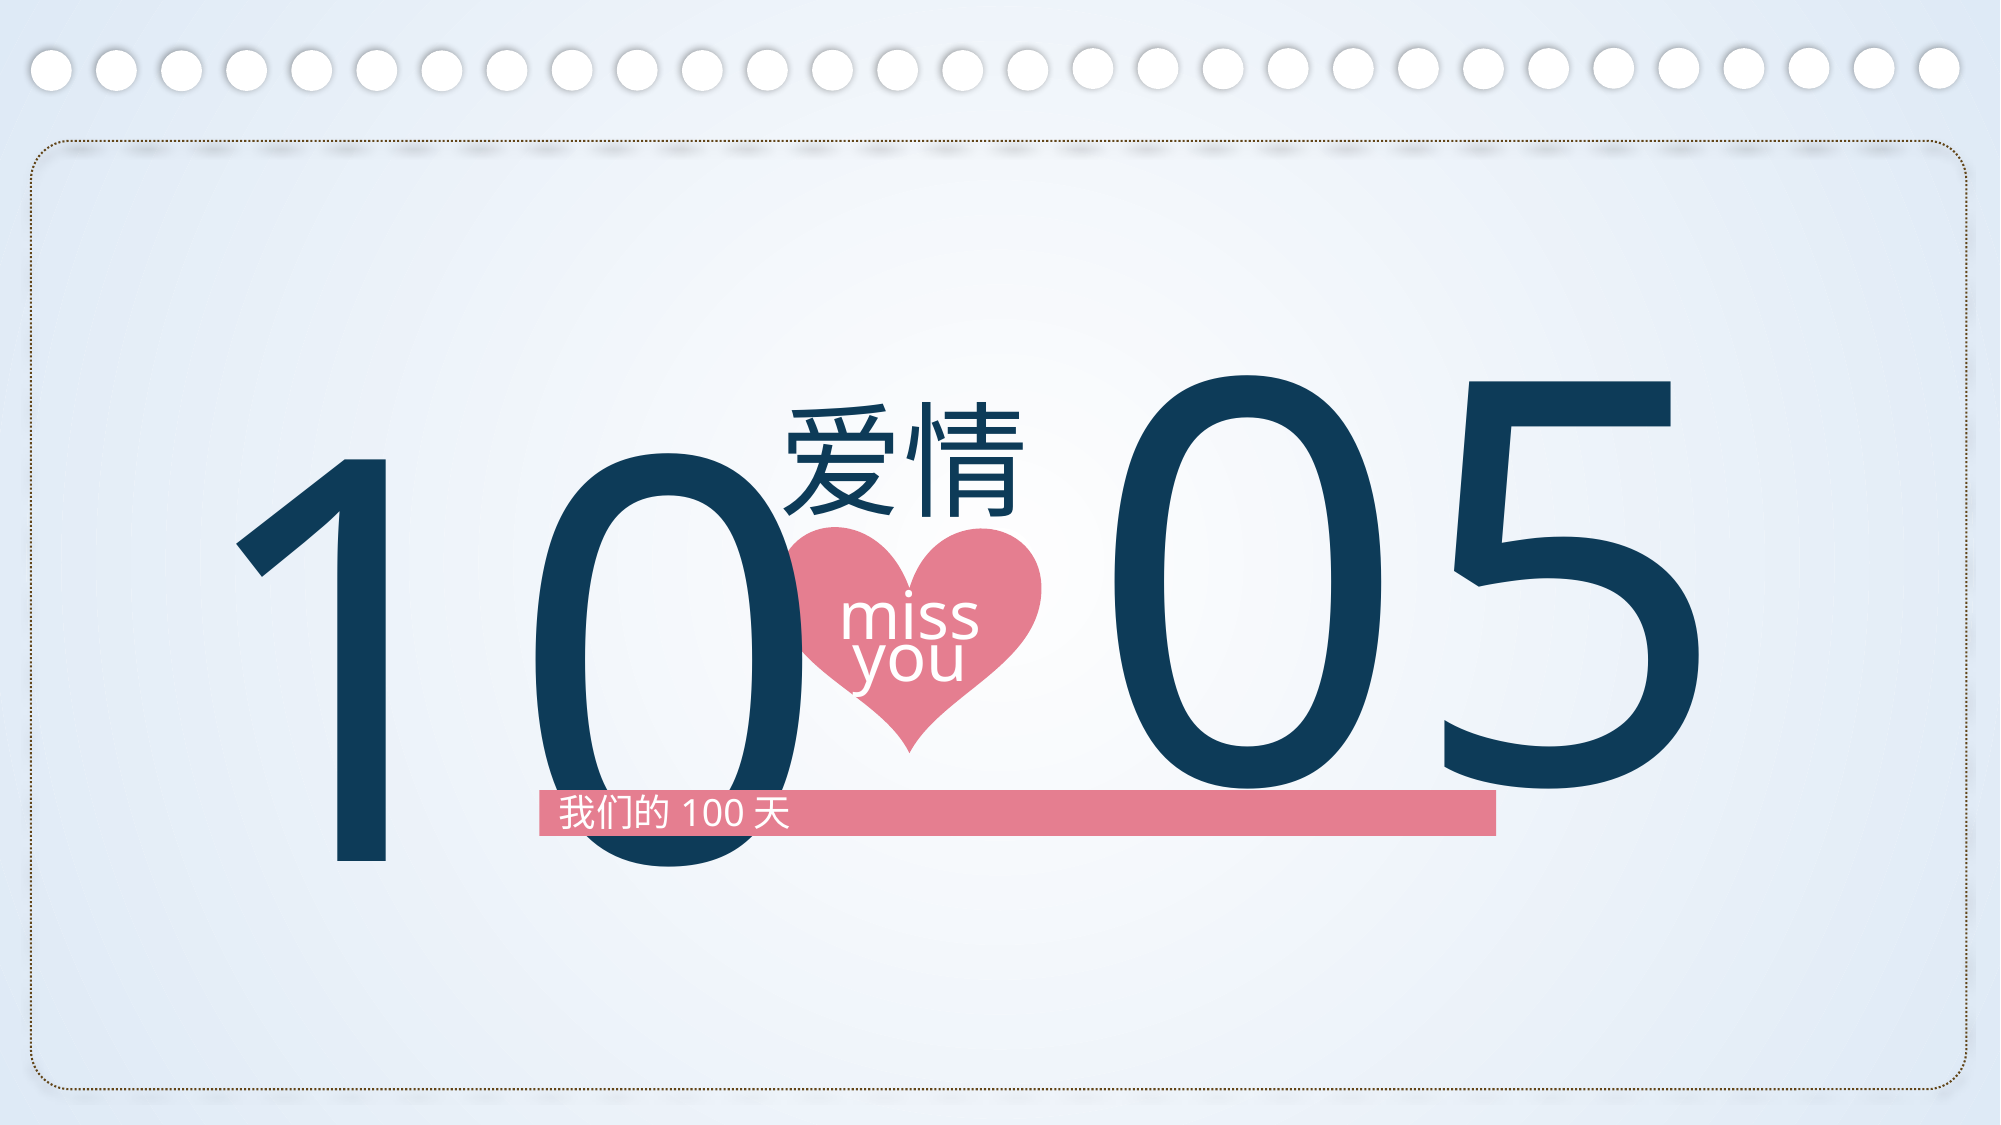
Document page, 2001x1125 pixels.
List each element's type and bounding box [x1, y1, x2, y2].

text_box [745, 48, 789, 92]
text_box [1266, 47, 1310, 91]
text_box [615, 48, 659, 92]
text_box [290, 49, 334, 92]
text_box [1201, 47, 1245, 91]
text_box [160, 49, 204, 93]
text_box [1331, 47, 1375, 91]
text_box [1071, 47, 1115, 91]
text_box [1006, 48, 1050, 92]
text_box [1787, 46, 1831, 90]
text_box [1917, 46, 1961, 90]
text_box [1852, 46, 1896, 90]
text_box [1527, 47, 1571, 91]
text_box [550, 48, 594, 92]
text_box [420, 49, 464, 93]
text_box [1657, 46, 1701, 90]
text_box [680, 49, 724, 92]
text_box [485, 49, 529, 92]
text_box [1136, 47, 1180, 91]
text_box [94, 49, 138, 92]
text_box [29, 139, 1968, 1091]
text_box [29, 49, 73, 92]
text_box [811, 48, 854, 92]
text_box [941, 49, 985, 92]
text_box [1462, 47, 1505, 91]
text_box [225, 49, 269, 92]
text_box [876, 48, 920, 92]
text_box [1722, 47, 1766, 91]
text_box [1396, 47, 1440, 91]
text_box [1592, 46, 1636, 90]
text_box [355, 49, 399, 92]
